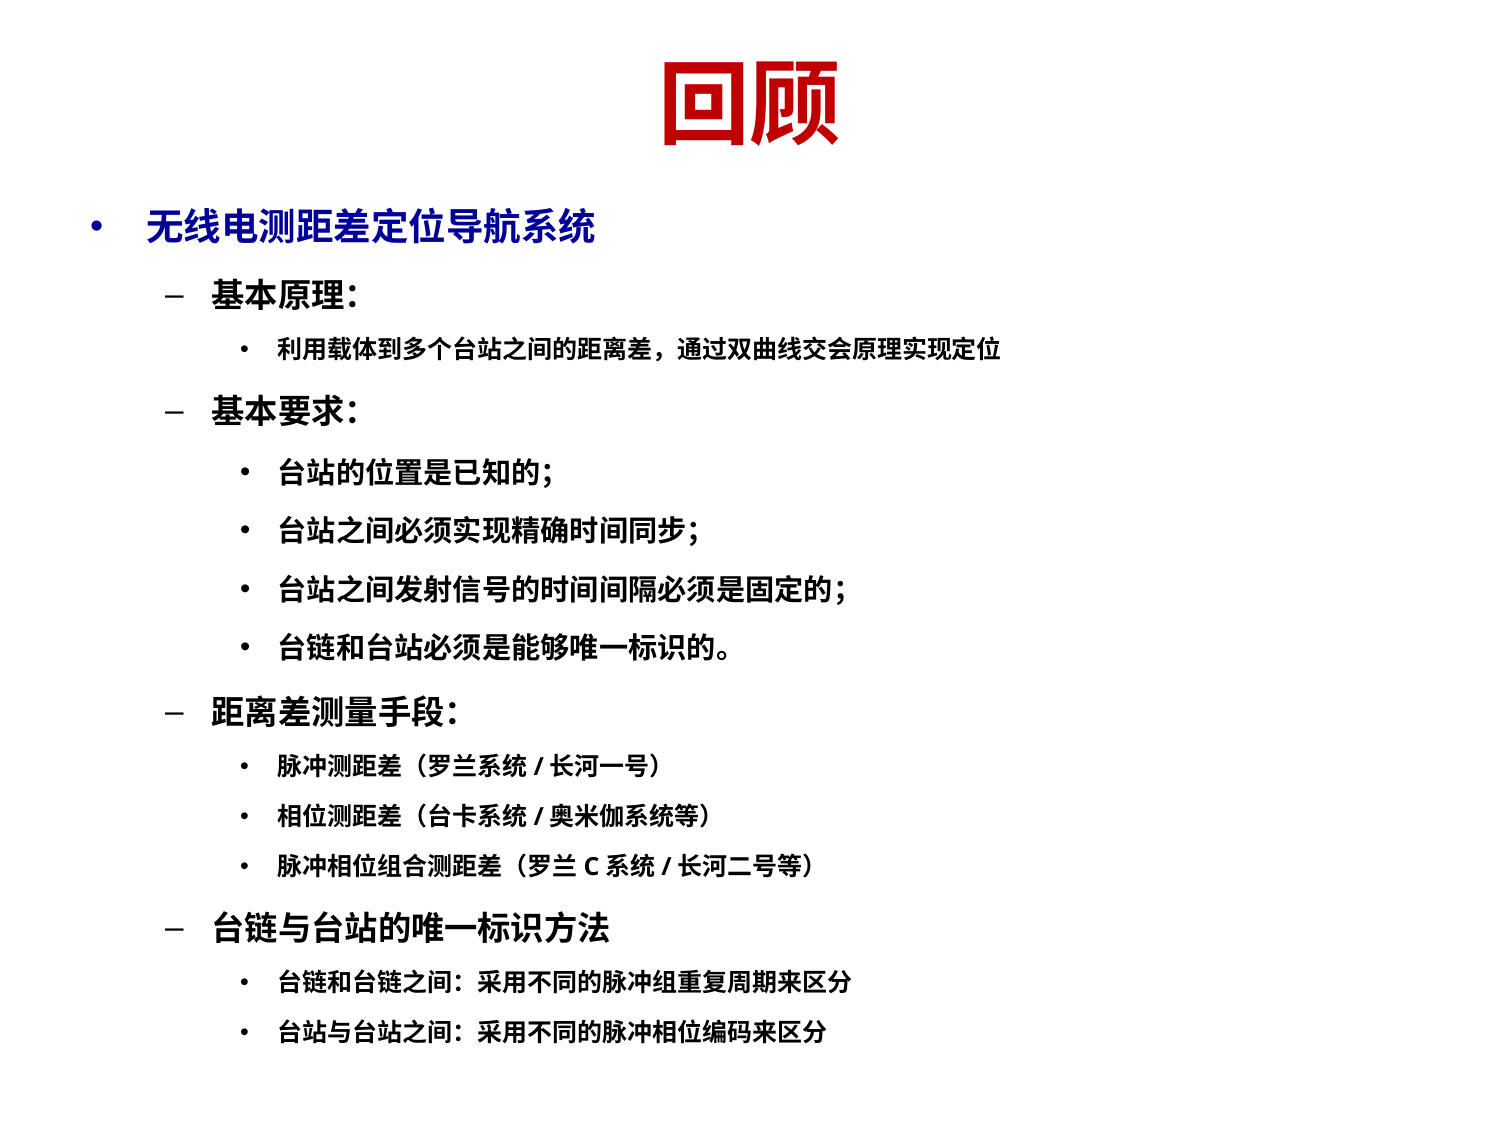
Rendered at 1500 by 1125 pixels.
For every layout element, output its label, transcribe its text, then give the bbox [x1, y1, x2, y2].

list 无线电测距差定位导航系统 基本原理： 利用载体到多个台站之间的距离差，通过双曲线交会原理实现定位 基本要求： 台站的位置是已知的； 台站之间必须实现精确时间同步； 台站之间发射信号的时间间隔必须是固定的； 台链和台站必须是能够唯一标识的。 距离差测量手段： 脉冲测距差（罗兰系统/长河一号） 相位测距差（台卡系统/奥米伽系统等） 脉冲相位组合测距差（罗兰C系统/长河二号等） 台链与台站的唯一标识方法 台链和台链之间：采用不同的脉冲组重复周期来区分 台站与台站之间：采用不同的脉冲相位编码来区分 [75, 172, 1425, 1094]
title 回顾 [75, 7, 1425, 172]
